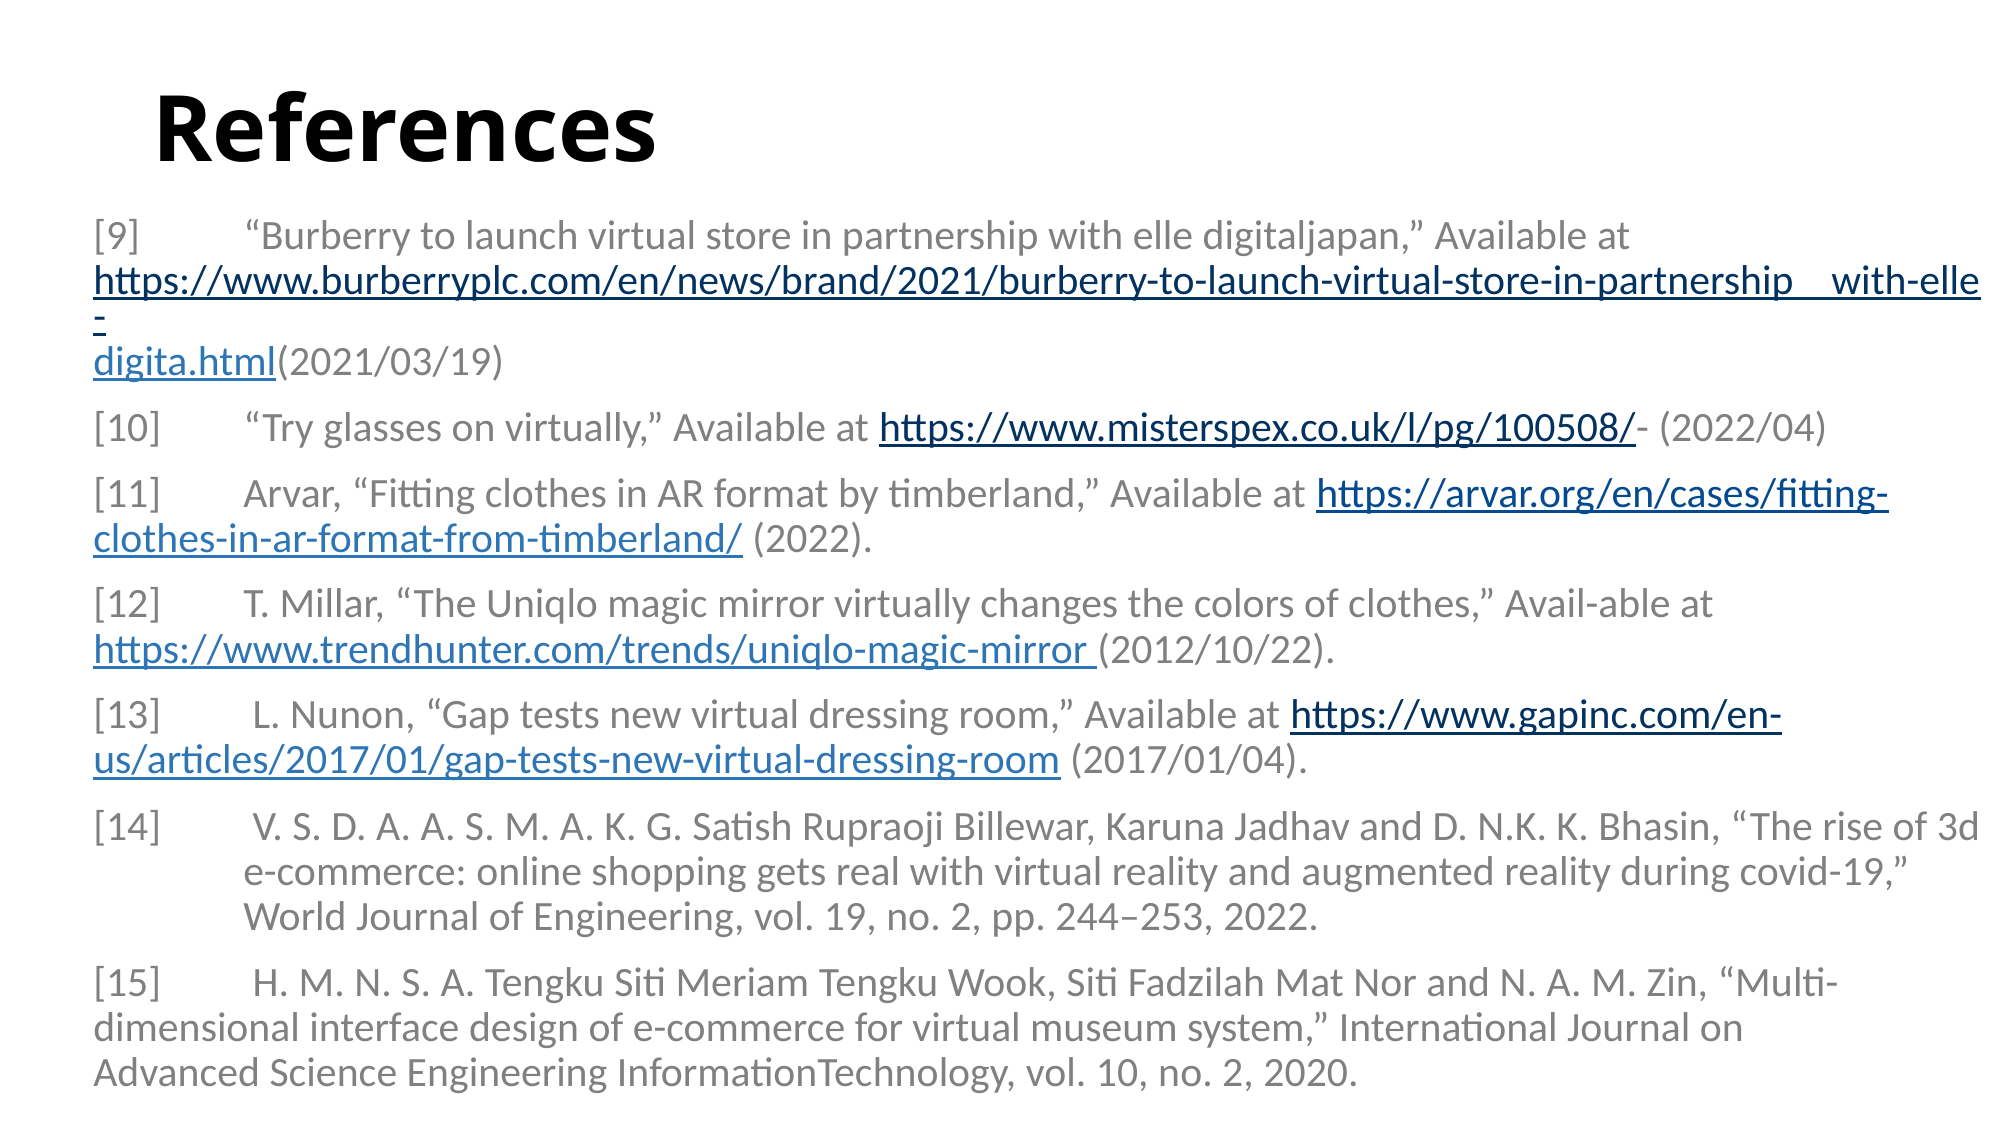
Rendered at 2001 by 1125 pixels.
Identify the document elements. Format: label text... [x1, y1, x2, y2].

title References [137, 59, 1863, 205]
list [9] “Burberry to launch virtual store in partnership with elle digitaljapan,” Available at https://www.burberryplc.com/en/news/brand/2021/burberry-to-launch-virtual-store-in-partnership with-elle-digita.html(2021/03/19) [10] “Try glasses on virtually,” Available at https://www.misterspex.co.uk/l/pg/100508/- (2022/04) [11] Arvar, “Fitting clothes in AR format by timberland,” Available at https://arvar.org/en/cases/fitting- clothes-in-ar-format-from-timberland/ (2022). [12] T. Millar, “The Uniqlo magic mirror virtually changes the colors of clothes,” Avail-able at https://www.trendhunter.com/trends/uniqlo-magic-mirror (2012/10/22). [13] L. Nunon, “Gap tests new virtual dressing room,” Available at https://www.gapinc.com/en- us/articles/2017/01/gap-tests-new-virtual-dressing-room (2017/01/04). [14] V. S. D. A. A. S. M. A. K. G. Satish Rupraoji Billewar, Karuna Jadhav and D. N.K. K. Bhasin, “The rise of 3d e-commerce: online shopping gets real with virtual reality and augmented reality during covid-19,” World Journal of Engineering, vol. 19, no. 2, pp. 244–253, 2022. [15] H. M. N. S. A. Tengku Siti Meriam Tengku Wook, Siti Fadzilah Mat Nor and N. A. M. Zin, “Multi- dimensional interface design of e-commerce for virtual museum system,” International Journal on Advanced Science Engineering InformationTechnology, vol. 10, no. 2, 2020. [78, 205, 2000, 1125]
